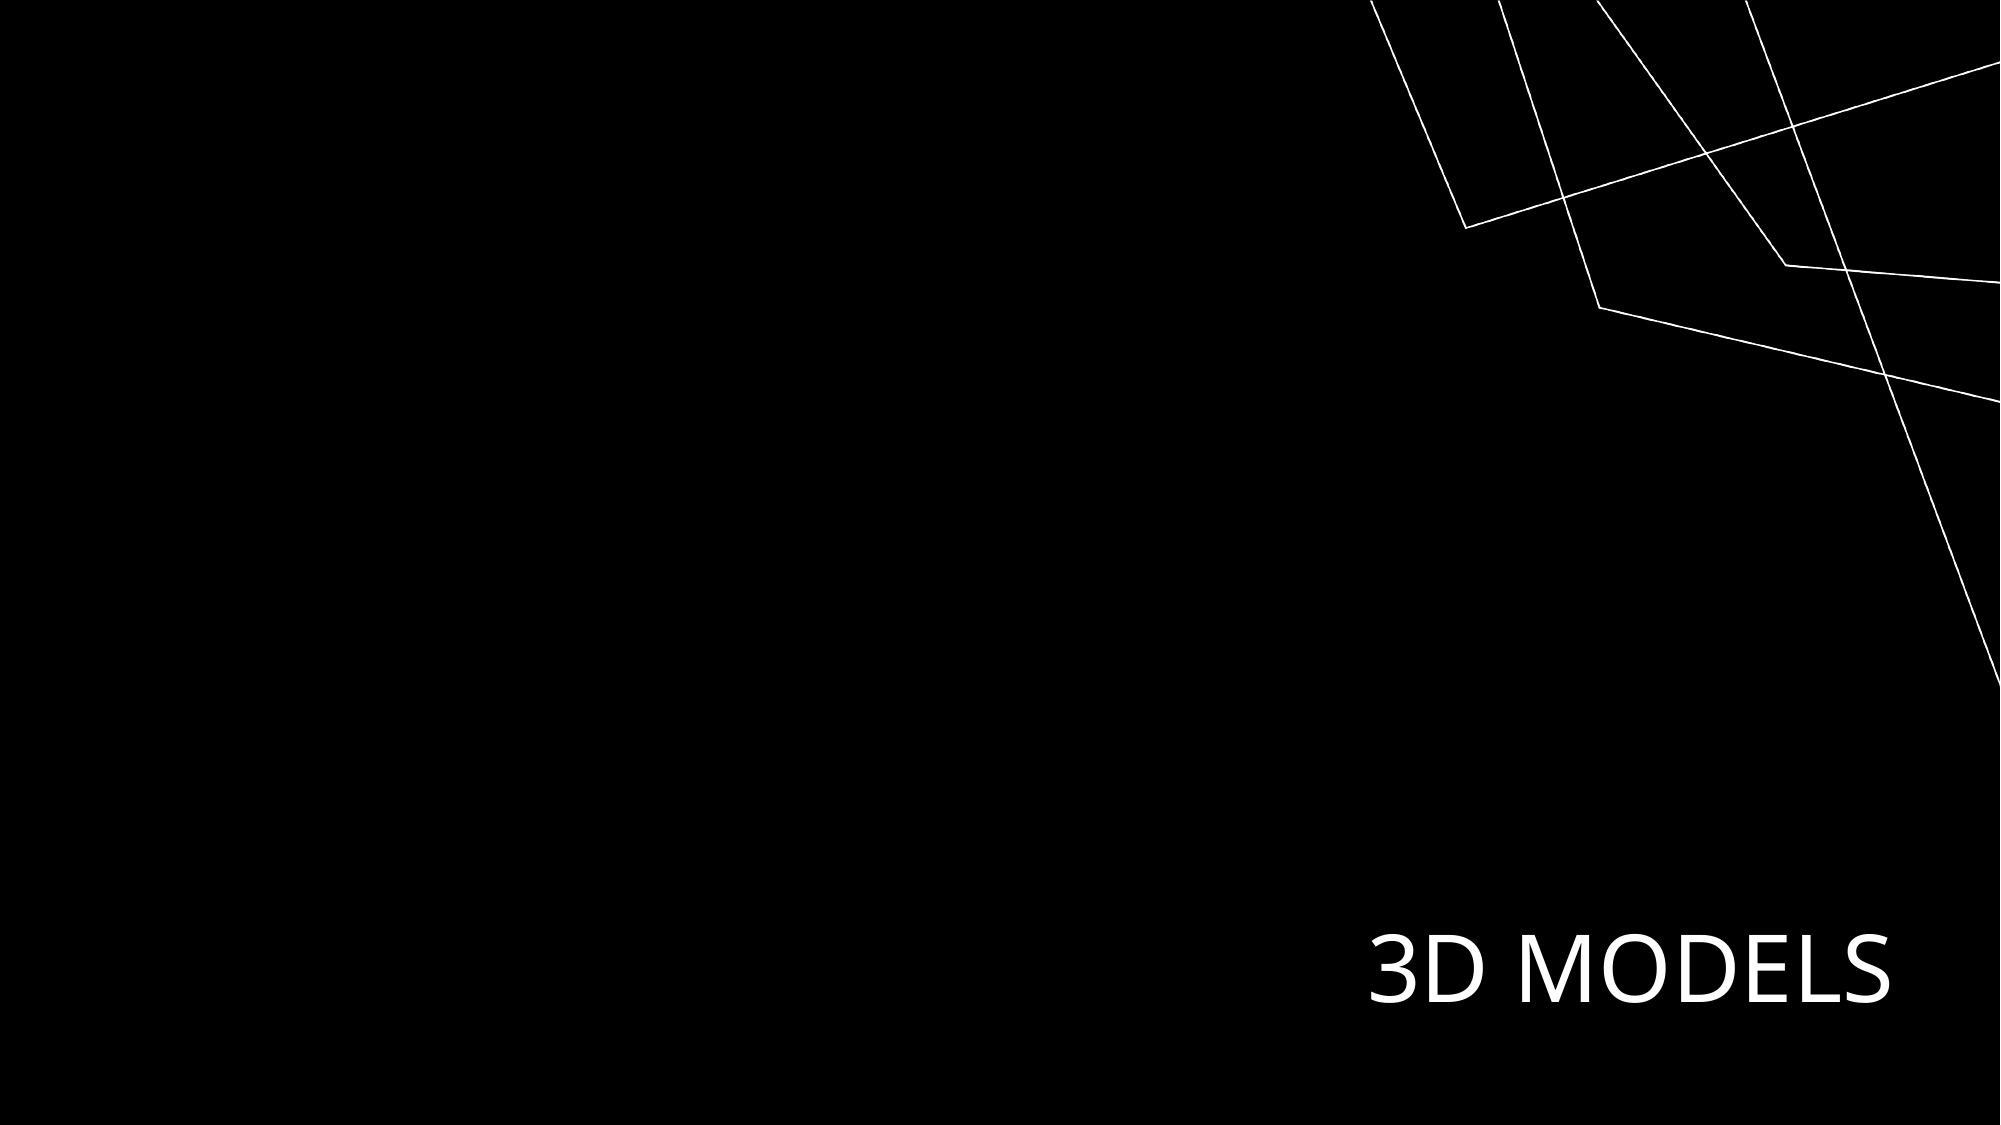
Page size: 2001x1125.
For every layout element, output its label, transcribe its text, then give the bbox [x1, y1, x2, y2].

title 3d models [1350, 902, 1912, 1031]
picture [1357, 1, 2000, 718]
